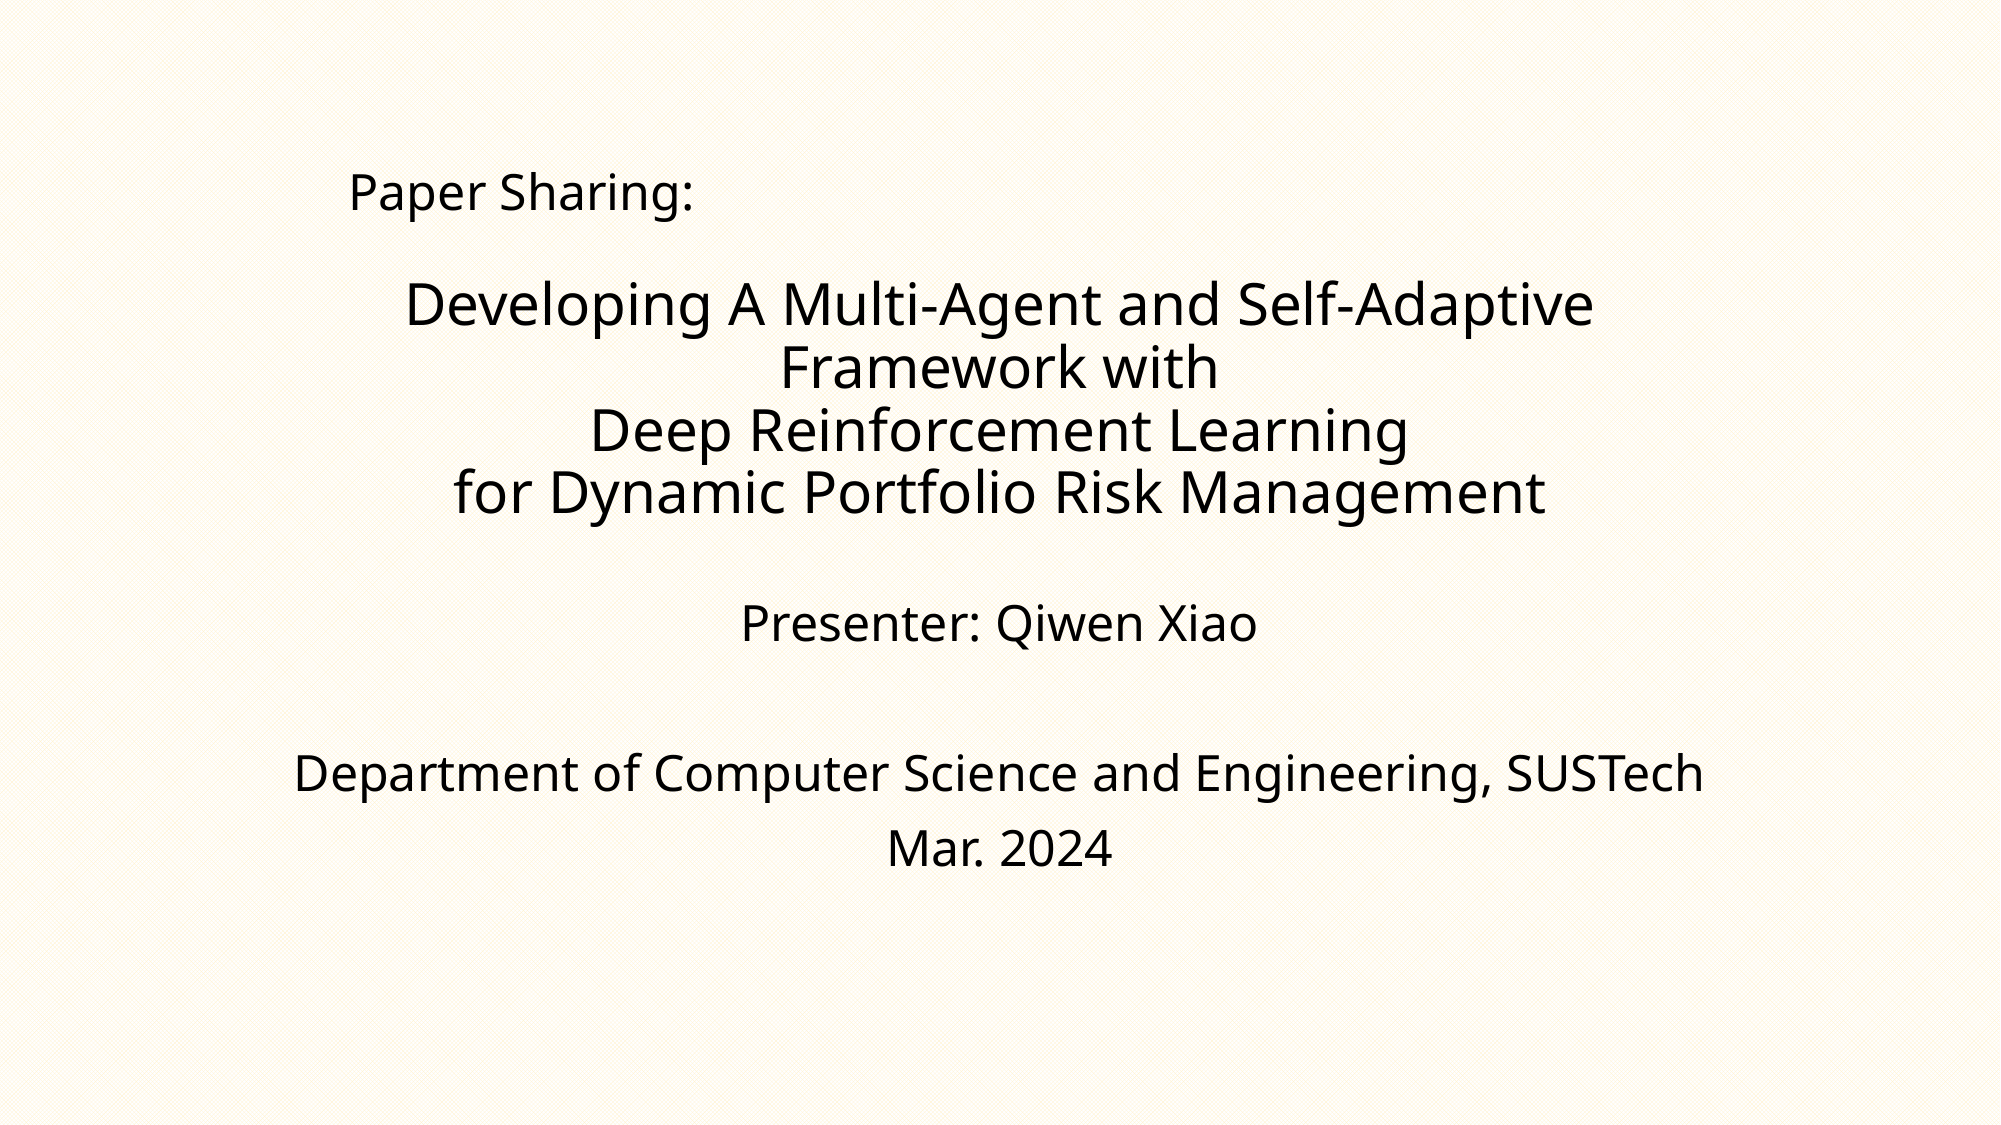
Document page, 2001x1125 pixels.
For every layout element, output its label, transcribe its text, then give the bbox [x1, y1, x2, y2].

title Developing A Multi-Agent and Self-Adaptive Framework with Deep Reinforcement Learning for Dynamic Portfolio Risk Management [249, 142, 1750, 535]
subtitle Presenter: Qiwen Xiao Department of Computer Science and Engineering, SUSTech Mar. 2024 [249, 590, 1750, 920]
text_box Paper Sharing: [333, 152, 1394, 228]
